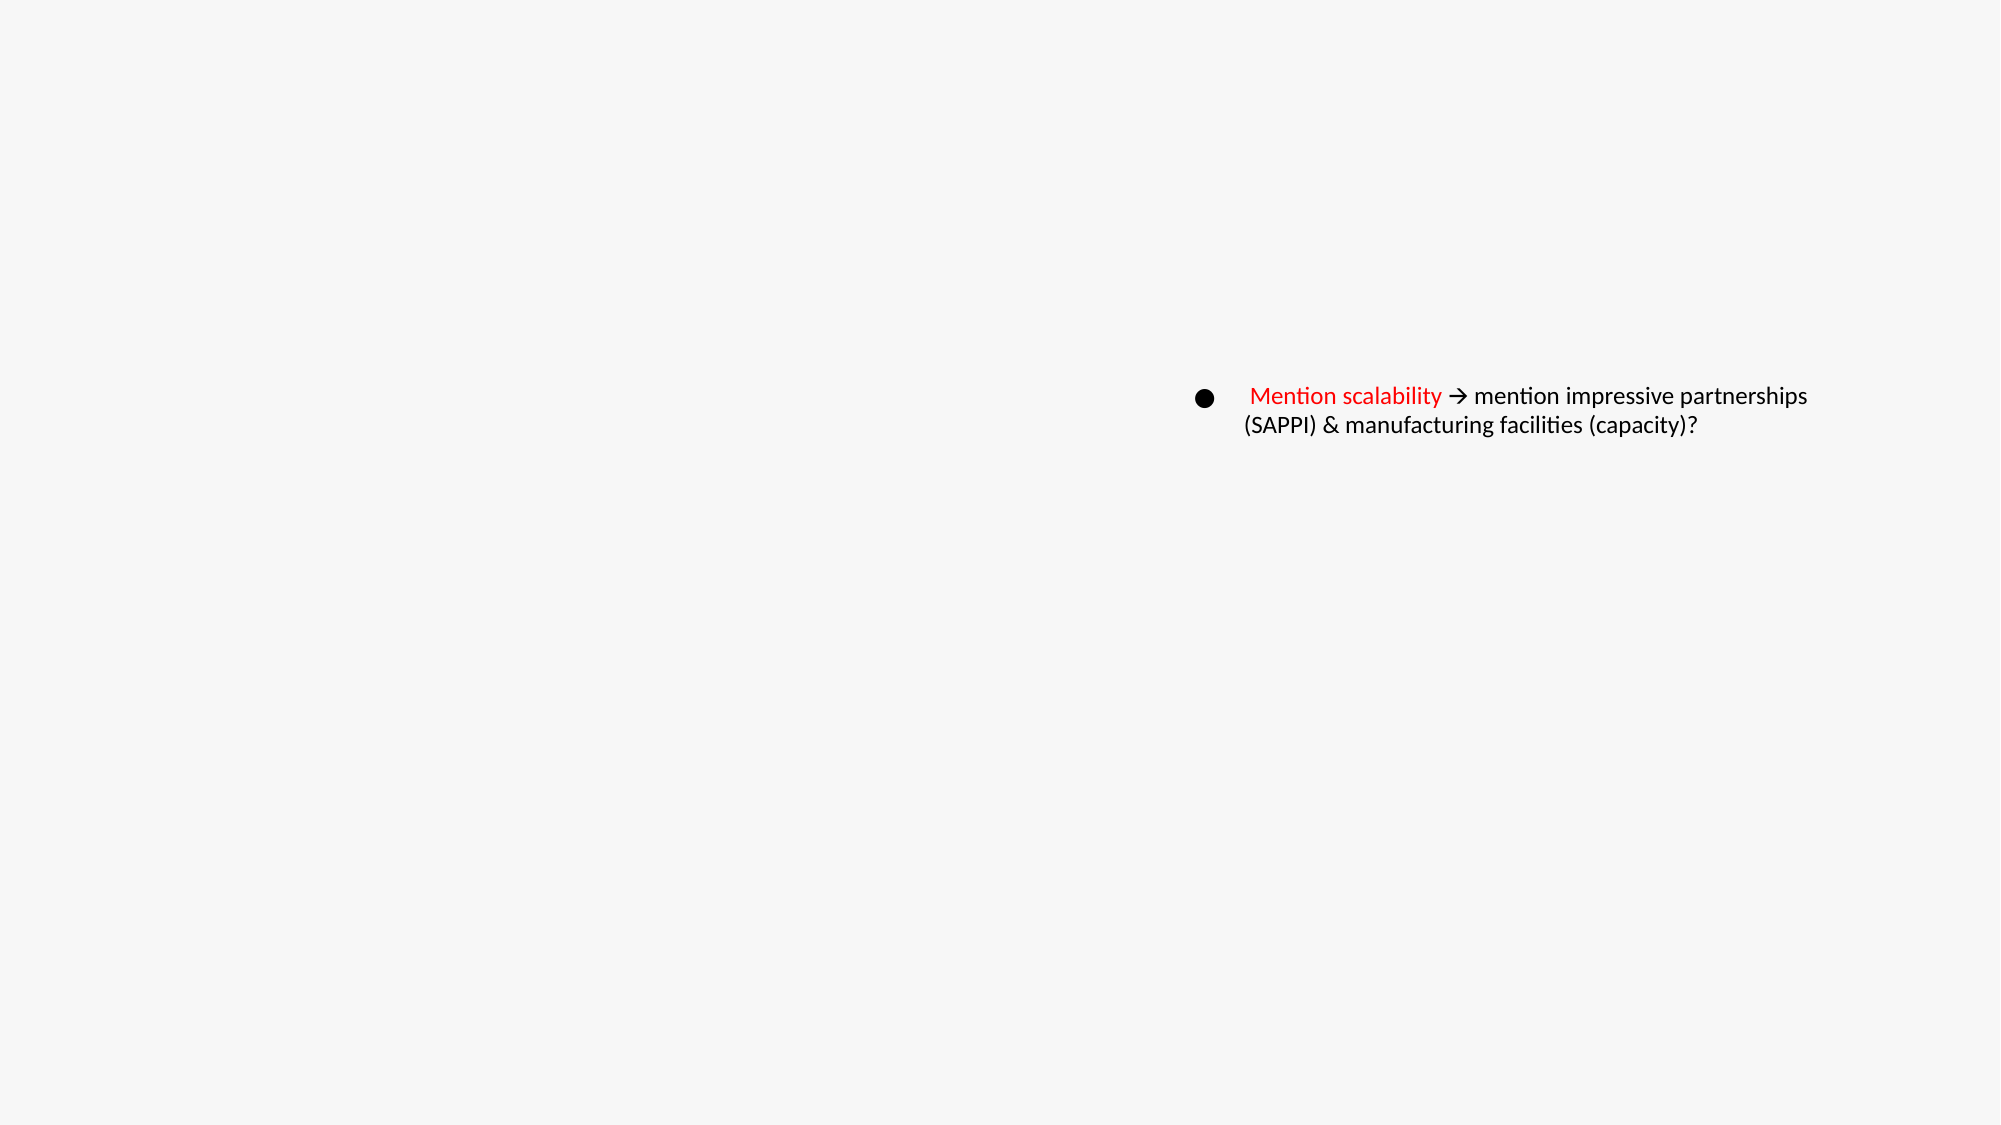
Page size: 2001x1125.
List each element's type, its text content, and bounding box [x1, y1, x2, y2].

text_box Mention scalability 🡪 mention impressive partnerships (SAPPI) & manufacturing facilities (capacity)? [1169, 371, 1850, 514]
